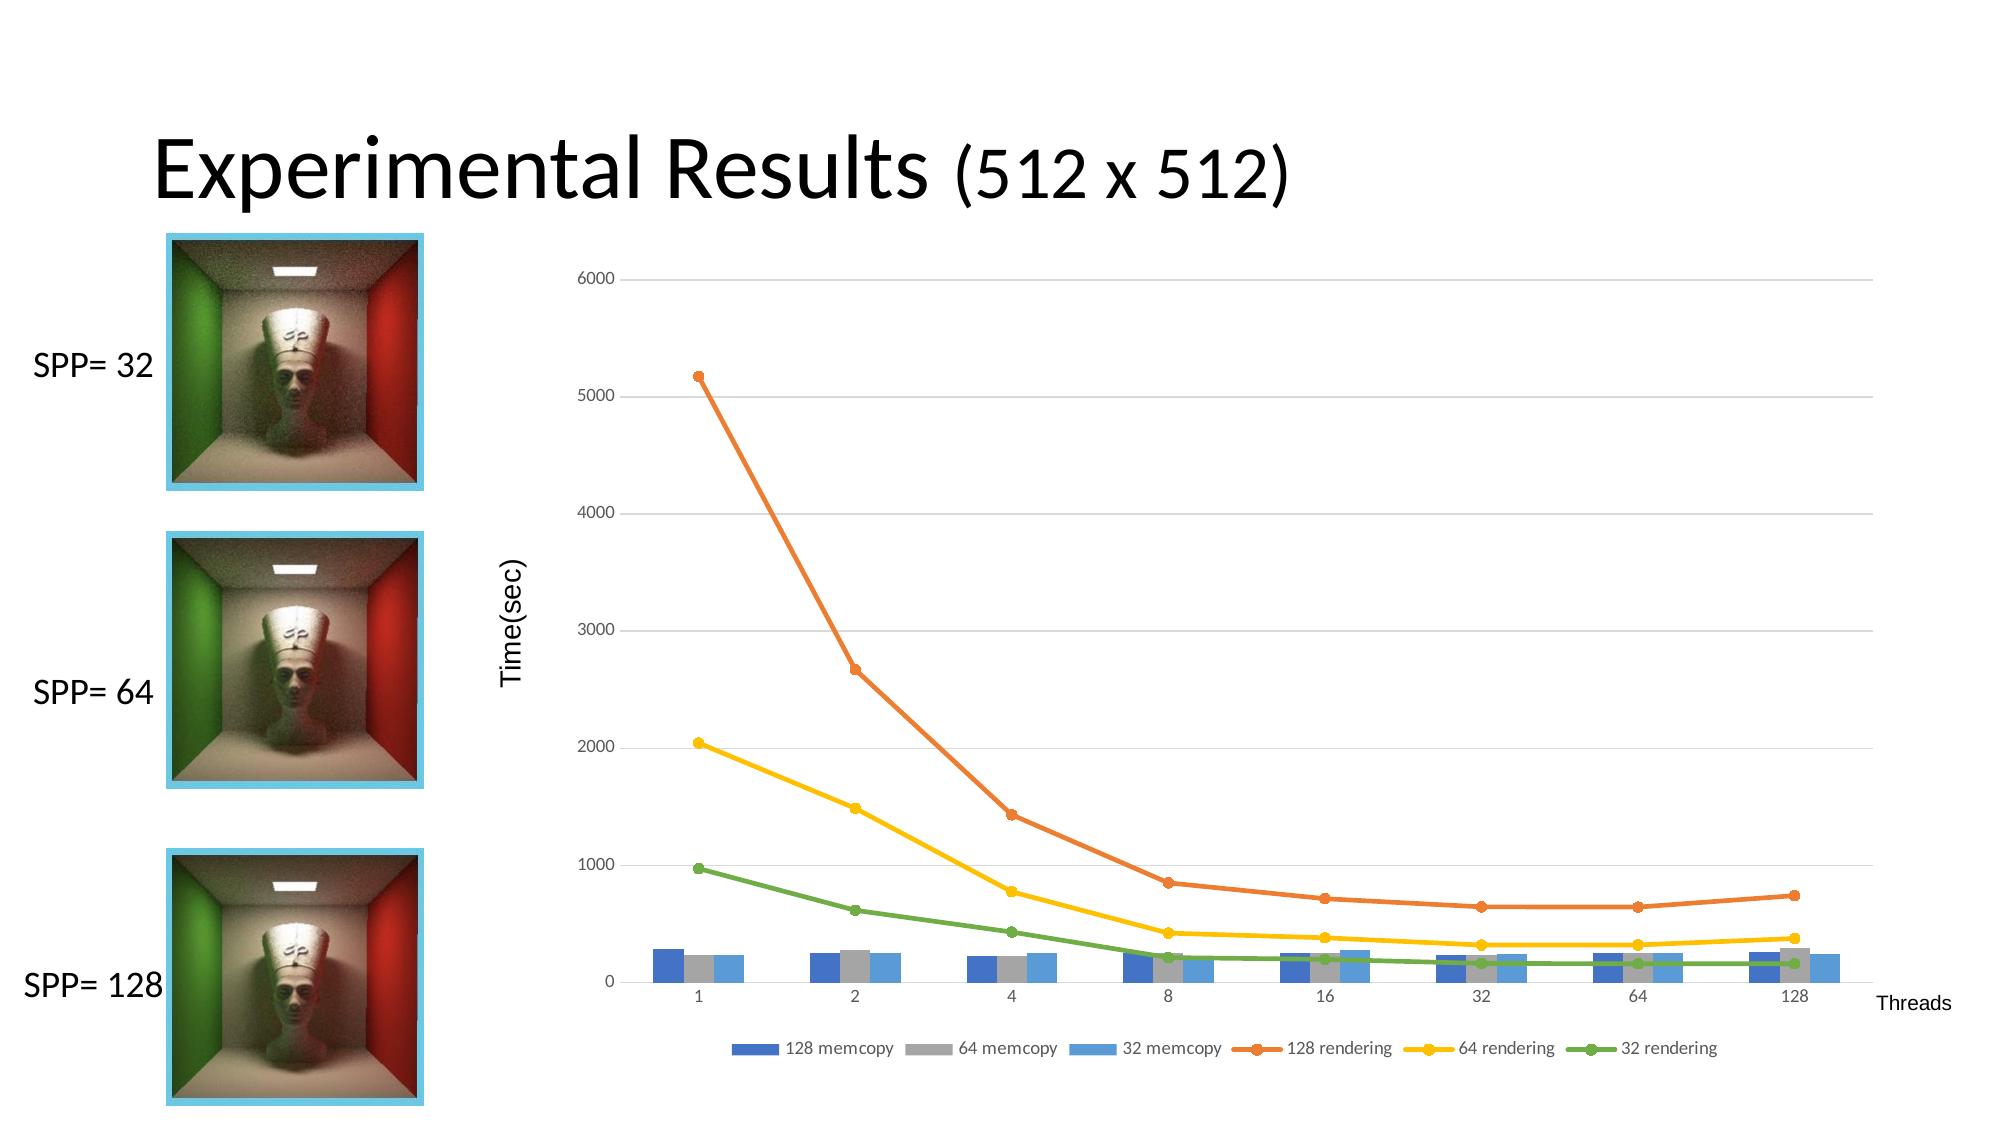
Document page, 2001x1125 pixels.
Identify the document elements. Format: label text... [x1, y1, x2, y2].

text_box SPP= 64 [0, 659, 160, 720]
picture [165, 531, 424, 789]
text_box SPP= 128 [0, 952, 160, 1013]
title Experimental Results (512 x 512) [137, 59, 1863, 278]
picture [165, 233, 424, 491]
picture [165, 848, 424, 1107]
text_box Threads [1904, 982, 2000, 1023]
text_box SPP= 32 [0, 332, 160, 393]
text_box Time(sec) [476, 490, 542, 757]
chart [549, 254, 1901, 1066]
